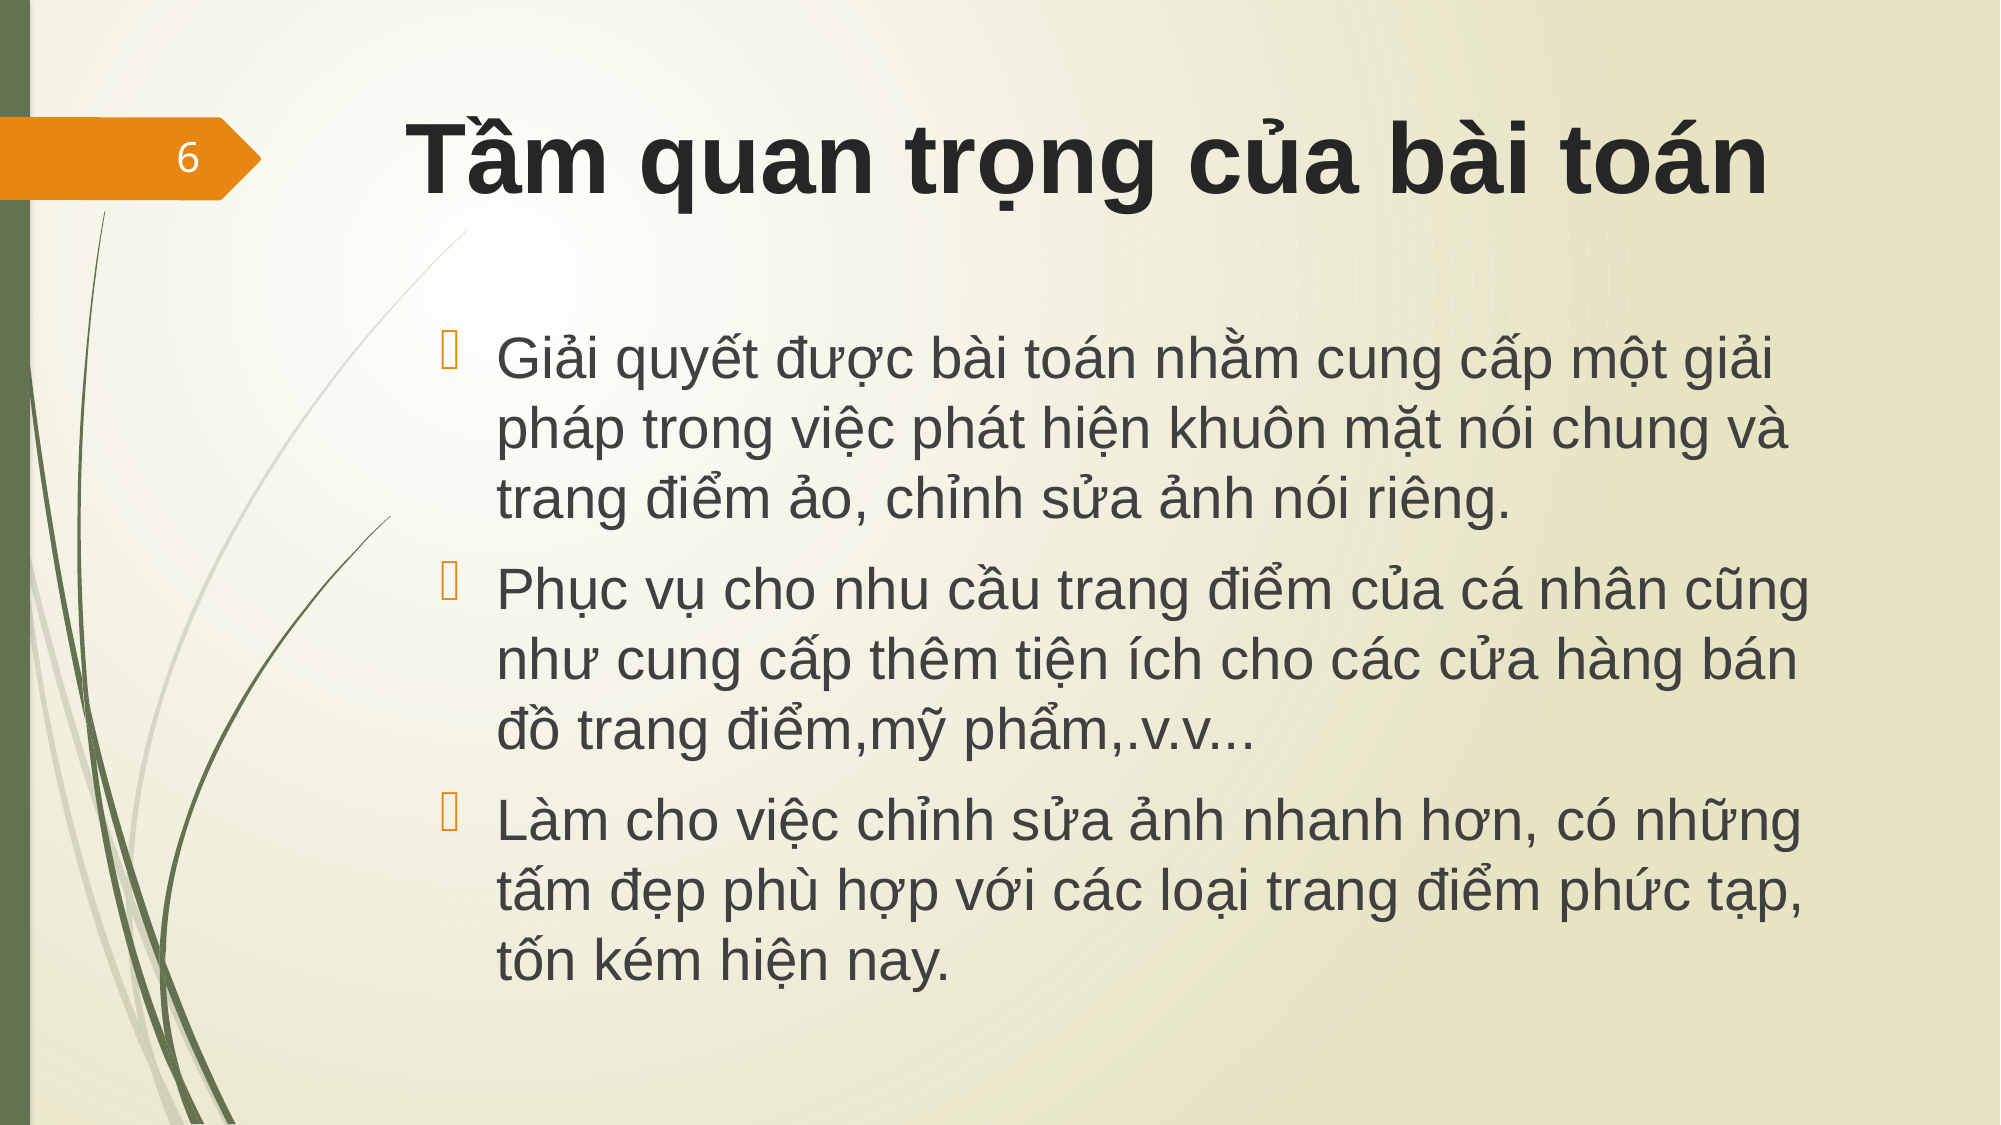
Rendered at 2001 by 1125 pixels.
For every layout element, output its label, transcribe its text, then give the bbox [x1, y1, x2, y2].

list Giải quyết được bài toán nhằm cung cấp một giải pháp trong việc phát hiện khuôn mặt nói chung và trang điểm ảo, chỉnh sửa ảnh nói riêng. Phục vụ cho nhu cầu trang điểm của cá nhân cũng như cung cấp thêm tiện ích cho các cửa hàng bán đồ trang điểm,mỹ phẩm,.v.v... Làm cho việc chỉnh sửa ảnh nhanh hơn, có những tấm đẹp phù hợp với các loại trang điểm phức tạp, tốn kém hiện nay. [424, 313, 1831, 1101]
slide_number 6 [87, 129, 216, 190]
title Tầm quan trọng của bài toán [390, 86, 1853, 252]
